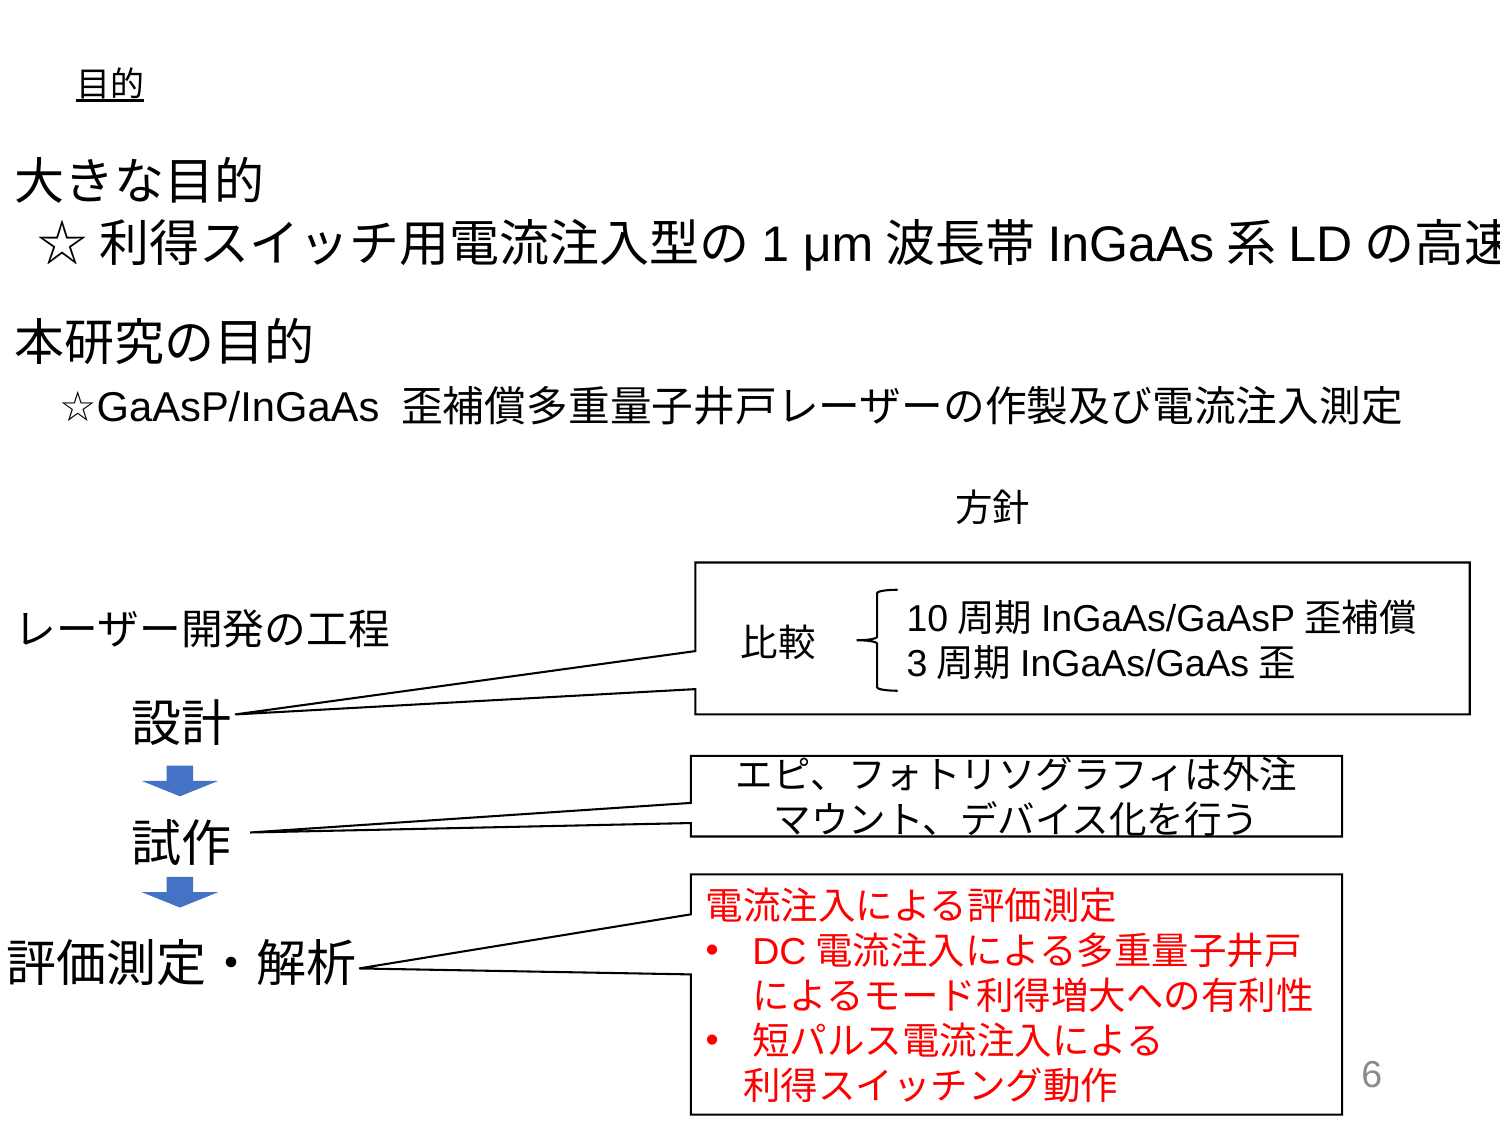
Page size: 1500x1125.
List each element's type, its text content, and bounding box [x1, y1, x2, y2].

text_box 設計 試作 評価測定・解析 [0, 683, 398, 999]
text_box 電流注入による評価測定 DC電流注入による多重量子井戸によるモード利得増大への有利性 短パルス電流注入による 利得スイッチング動作 [358, 873, 1344, 1116]
text_box レーザー開発の工程 [0, 595, 482, 661]
text_box 方針 [940, 477, 1500, 537]
text_box 本研究の目的 [0, 303, 1500, 378]
title 目的 [60, 59, 1355, 112]
text_box 大きな目的 [0, 141, 1500, 217]
text_box ☆利得スイッチ用電流注入型の1 μm波長帯InGaAs系LDの高速化 [22, 217, 1500, 280]
text_box [857, 589, 898, 692]
text_box 比較 [726, 611, 857, 672]
text_box エピ、フォトリソグラフィは外注 マウント、デバイス化を行う [250, 754, 1344, 838]
text_box 10周期InGaAs/GaAsP歪補償 3周期InGaAs/GaAs歪 [234, 561, 1471, 716]
text_box ☆GaAsP/InGaAs 歪補償多重量子井戸レーザーの作製及び電流注入測定 [44, 372, 1500, 438]
text_box [141, 764, 219, 798]
slide_number 5 [1344, 1042, 1397, 1103]
text_box [141, 875, 219, 909]
